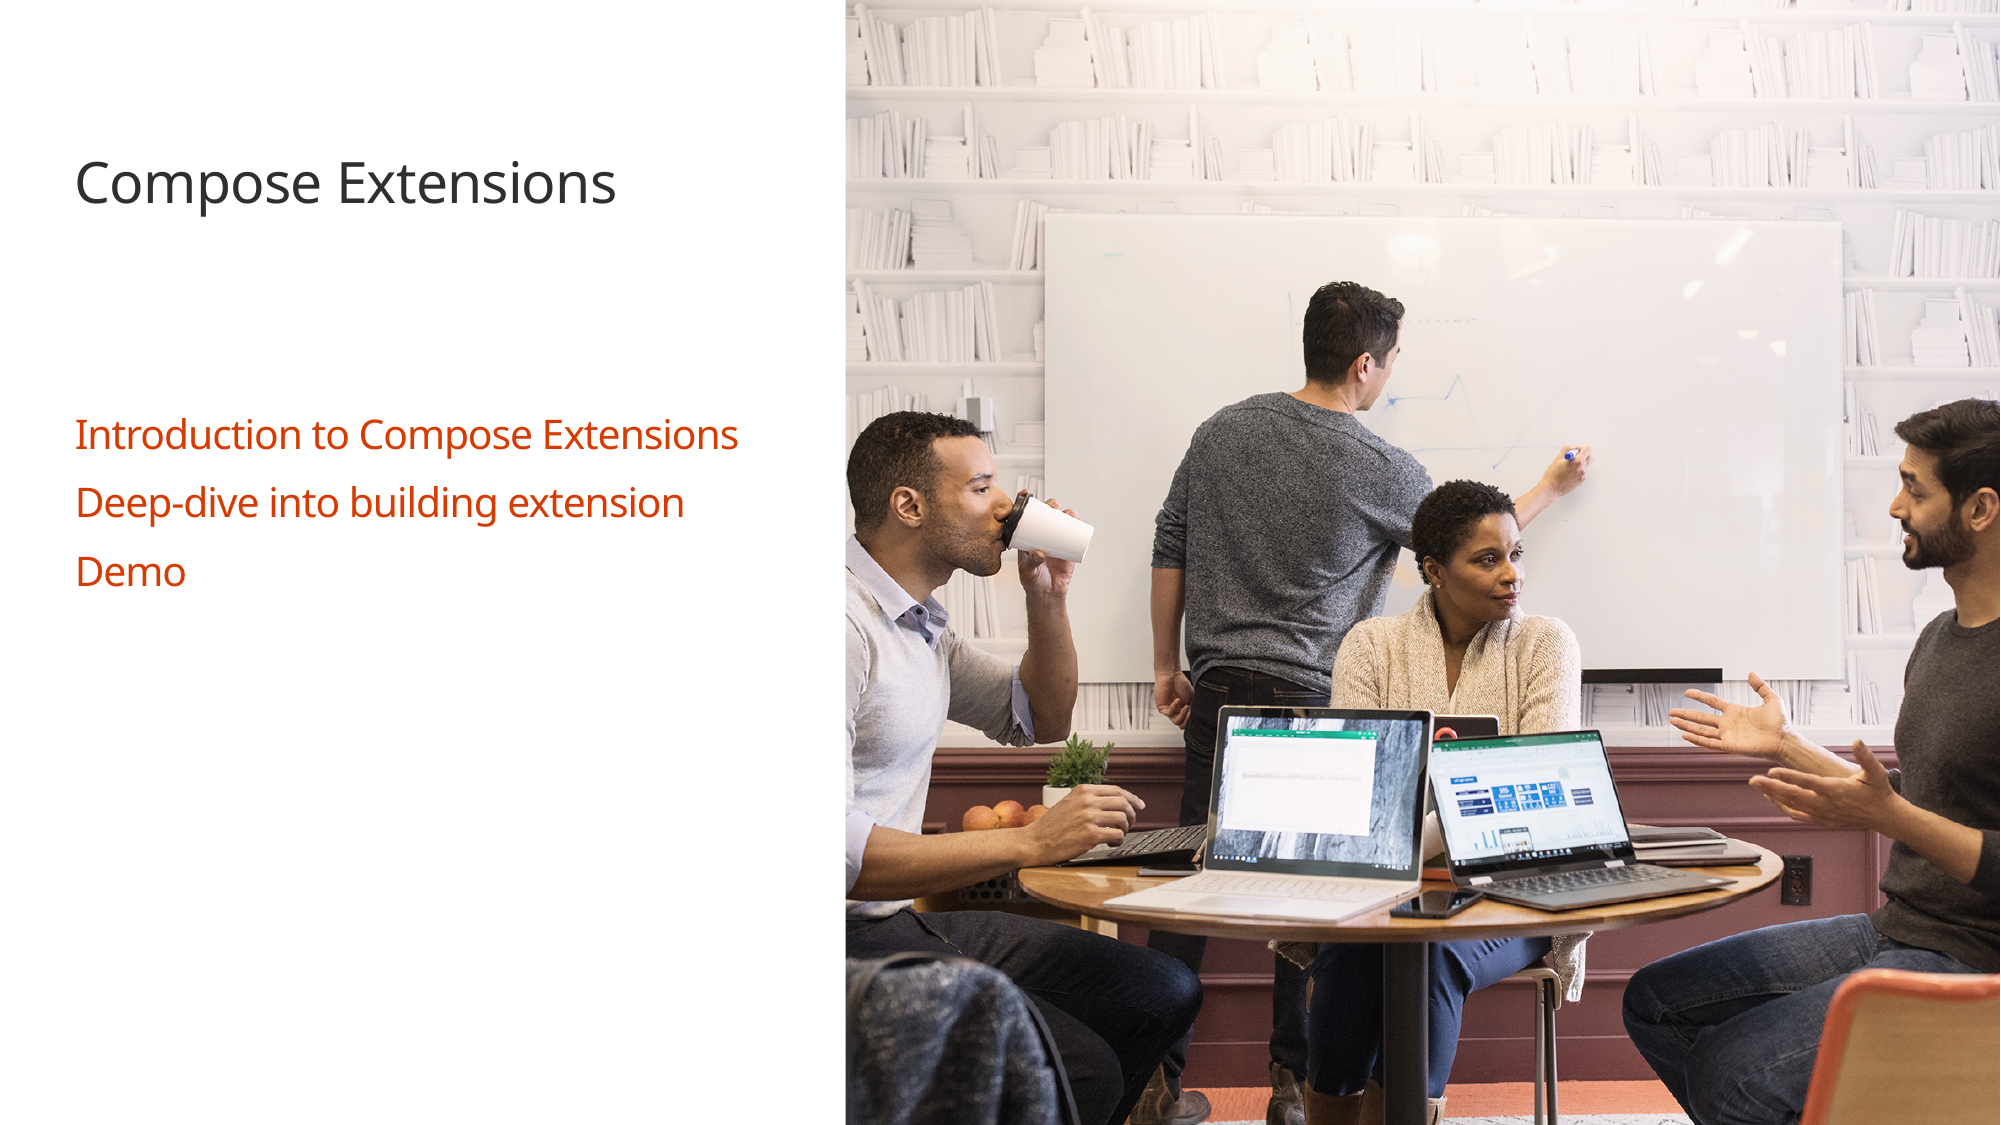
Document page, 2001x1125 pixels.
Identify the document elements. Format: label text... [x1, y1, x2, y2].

list Introduction to Compose Extensions Deep-dive into building extension Demo [74, 414, 774, 1036]
title Compose Extensions- [74, 154, 705, 303]
picture [845, 0, 2000, 1125]
